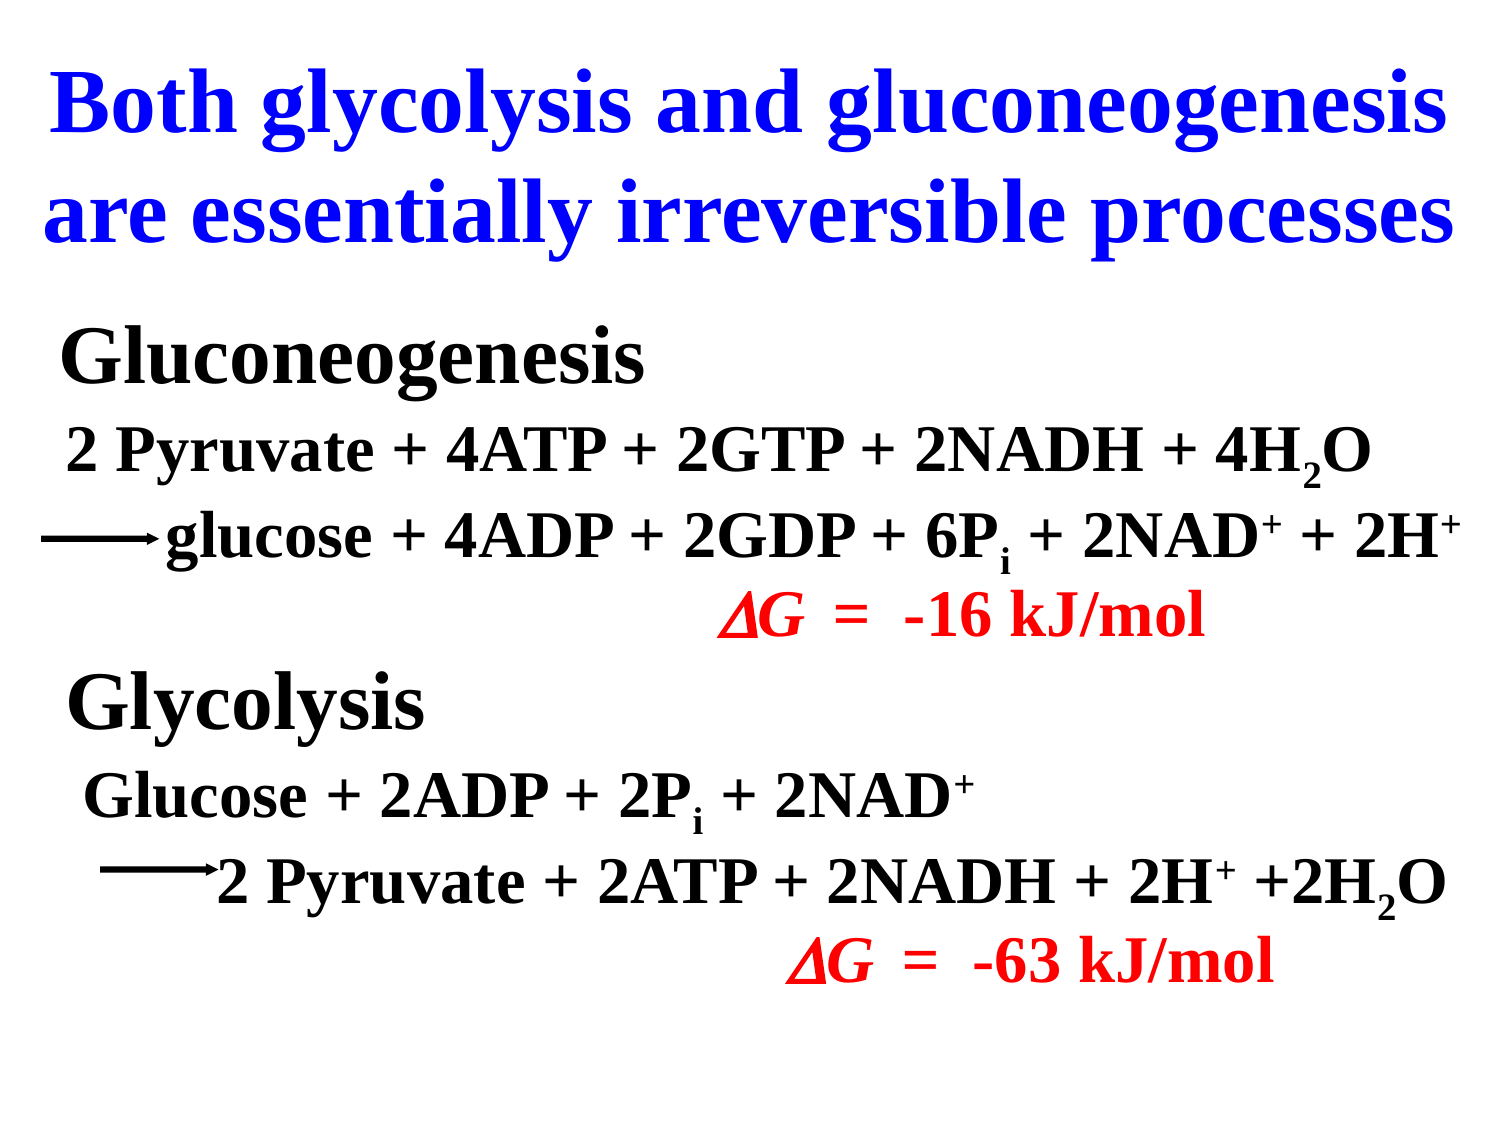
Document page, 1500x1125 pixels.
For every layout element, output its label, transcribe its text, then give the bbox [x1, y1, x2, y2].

title Both glycolysis and gluconeogenesis are essentially irreversible processes [0, 57, 1500, 246]
text_box [41, 534, 160, 543]
list Gluconeogenesis 2 Pyruvate + 4ATP + 2GTP + 2NADH + 4H2O glucose + 4ADP + 2GDP + 6Pi + 2NAD+ + 2H+ G = -16 kJ/mol Glycolysis Glucose + 2ADP + 2Pi + 2NAD+ 2 Pyruvate + 2ATP + 2NADH + 2H+ +2H2O G = -63 kJ/mol [0, 312, 1500, 1125]
text_box [100, 865, 219, 874]
